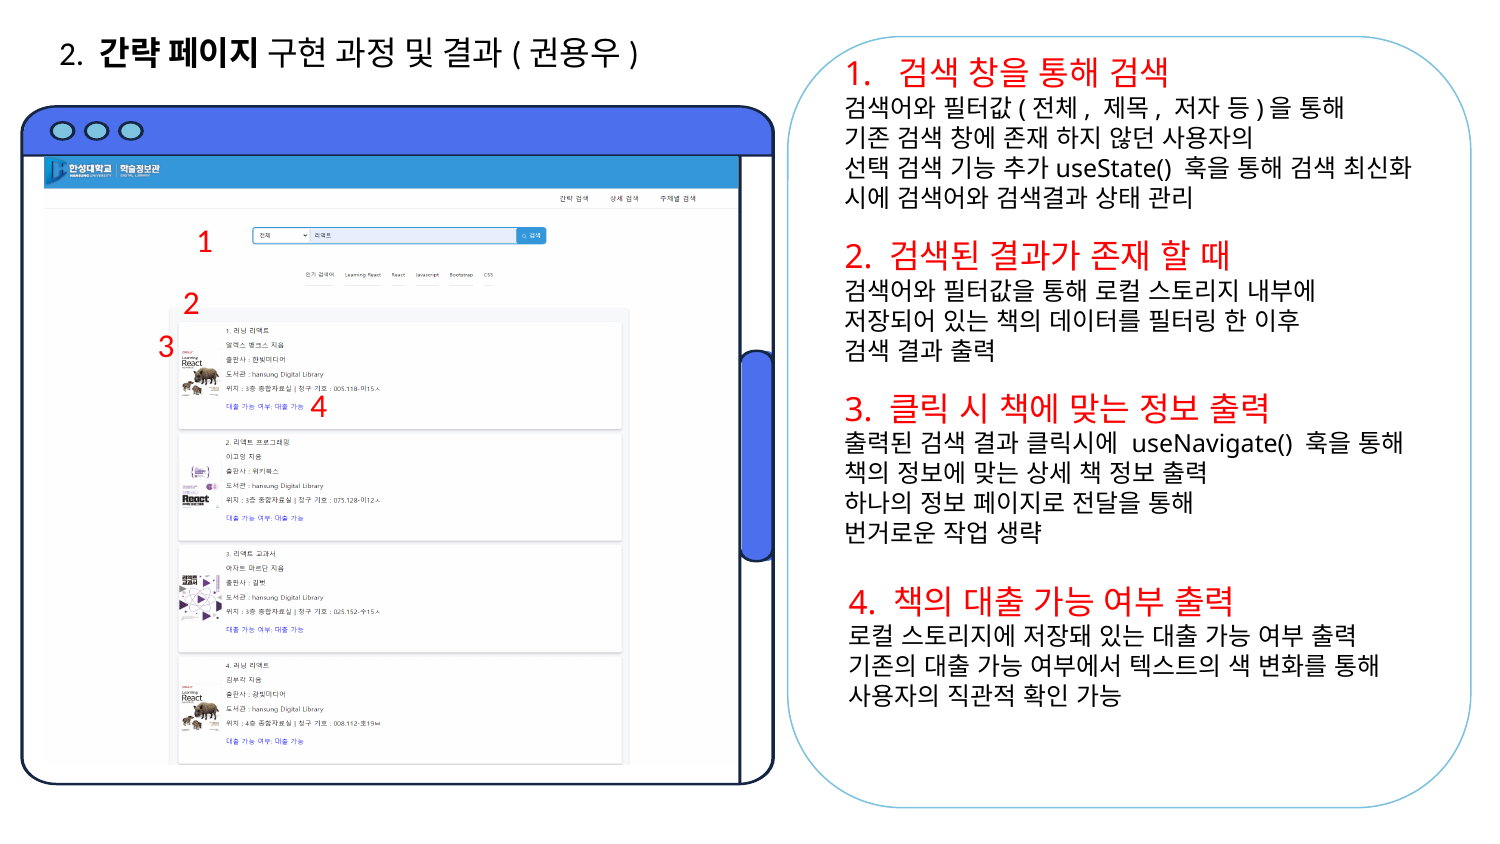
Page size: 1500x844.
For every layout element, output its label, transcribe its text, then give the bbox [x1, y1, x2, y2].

text_box 2. 간략 페이지 구현 과정 및 결과(권용우) [29, 17, 723, 93]
text_box 3. 클릭 시 책에 맞는 정보 출력 출력된 검색 결과 클릭시에 useNavigate() 훅을 통해 책의 정보에 맞는 상세 책 정보 출력 하나의 정보 페이지로 전달을 통해 번거로운 작업 생략 [808, 372, 1448, 563]
text_box 2. 검색된 결과가 존재 할 때 검색어와 필터값을 통해 로컬 스토리지 내부에 저장되어 있는 책의 데이터를 필터링 한 이후 검색 결과 출력 [808, 220, 1448, 372]
text_box 검색 창을 통해 검색 검색어와 필터값(전체, 제목, 저자 등)을 통해 기존 검색 창에 존재 하지 않던 사용자의 선택 검색 기능 추가useState() 훅을 통해 검색 최신화 시에 검색어와 검색결과 상태 관리 [808, 37, 1448, 220]
text_box [817, 771, 1441, 808]
picture [43, 156, 738, 765]
text_box 4. 책의 대출 가능 여부 출력 로컬 스토리지에 저장돼 있는 대출 가능 여부 출력 기존의 대출 가능 여부에서 텍스트의 색 변화를 통해 사용자의 직관적 확인 가능 [812, 565, 1452, 771]
text_box [787, 85, 1471, 765]
text_box [1448, 68, 1452, 140]
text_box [20, 104, 776, 786]
